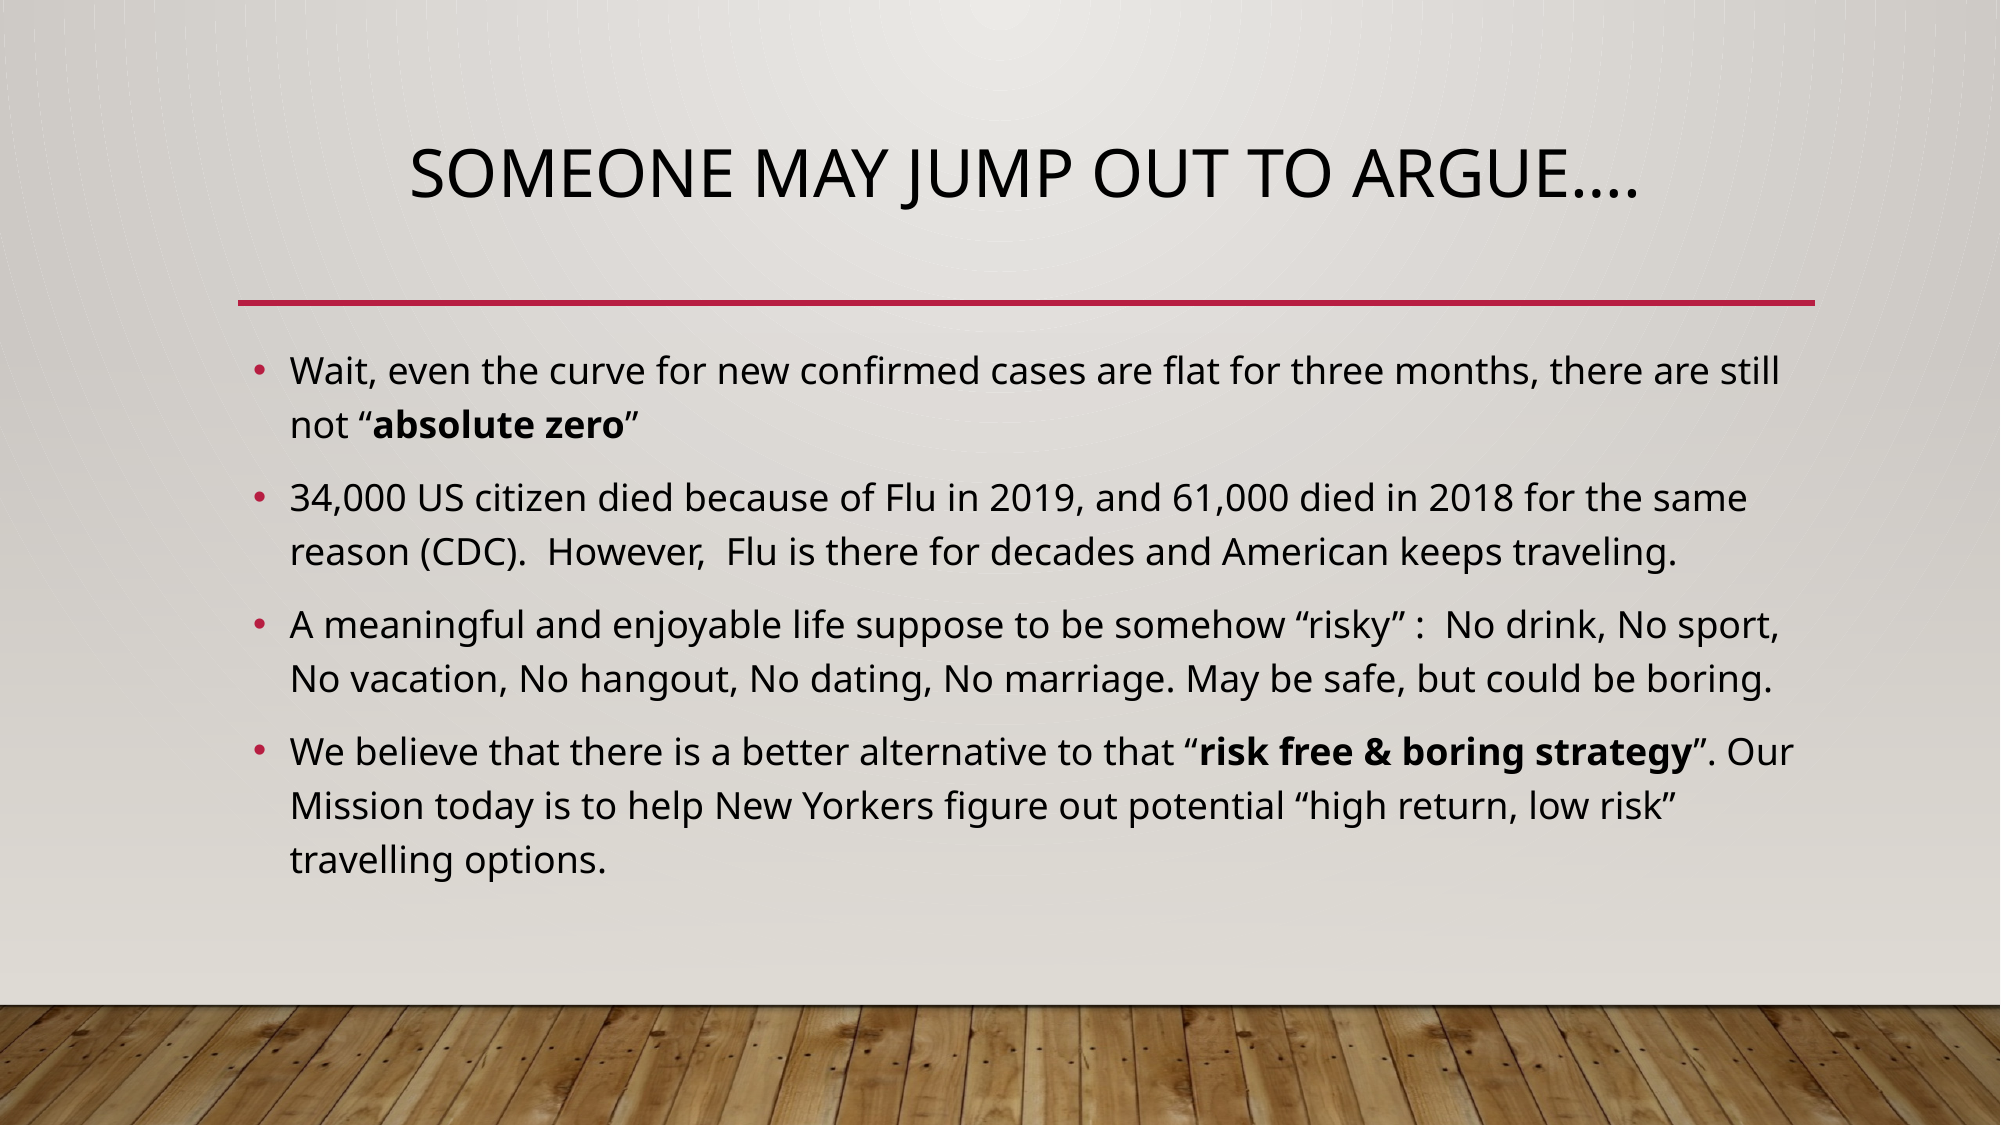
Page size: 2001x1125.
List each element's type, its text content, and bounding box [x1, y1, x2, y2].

picture [0, 1005, 2000, 1125]
list Wait, even the curve for new confirmed cases are flat for three months, there are still not “absolute zero” 34,000 US citizen died because of Flu in 2019, and 61,000 died in 2018 for the same reason (CDC). However, Flu is there for decades and American keeps traveling. A meaningful and enjoyable life suppose to be somehow “risky” : No drink, No sport, No vacation, No hangout, No dating, No marriage. May be safe, but could be boring. We believe that there is a better alternative to that “risk free & boring strategy”. Our Mission today is to help New Yorkers figure out potential “high return, low risk” travelling options. [238, 330, 1814, 897]
title Someone may jump out to argue…. [238, 131, 1814, 305]
